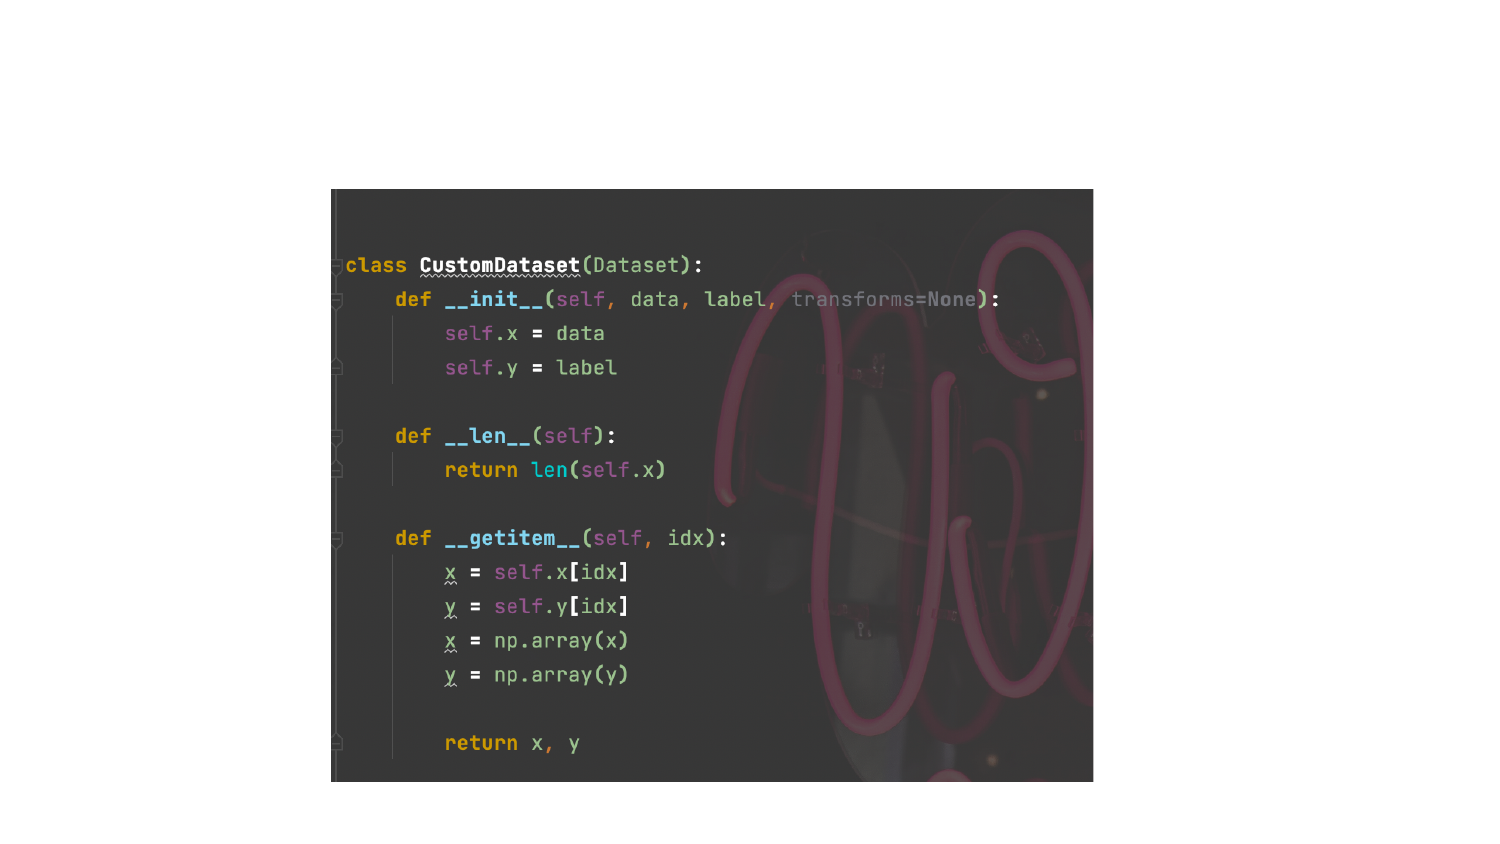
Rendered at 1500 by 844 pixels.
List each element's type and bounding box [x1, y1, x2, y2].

picture [330, 188, 1094, 783]
